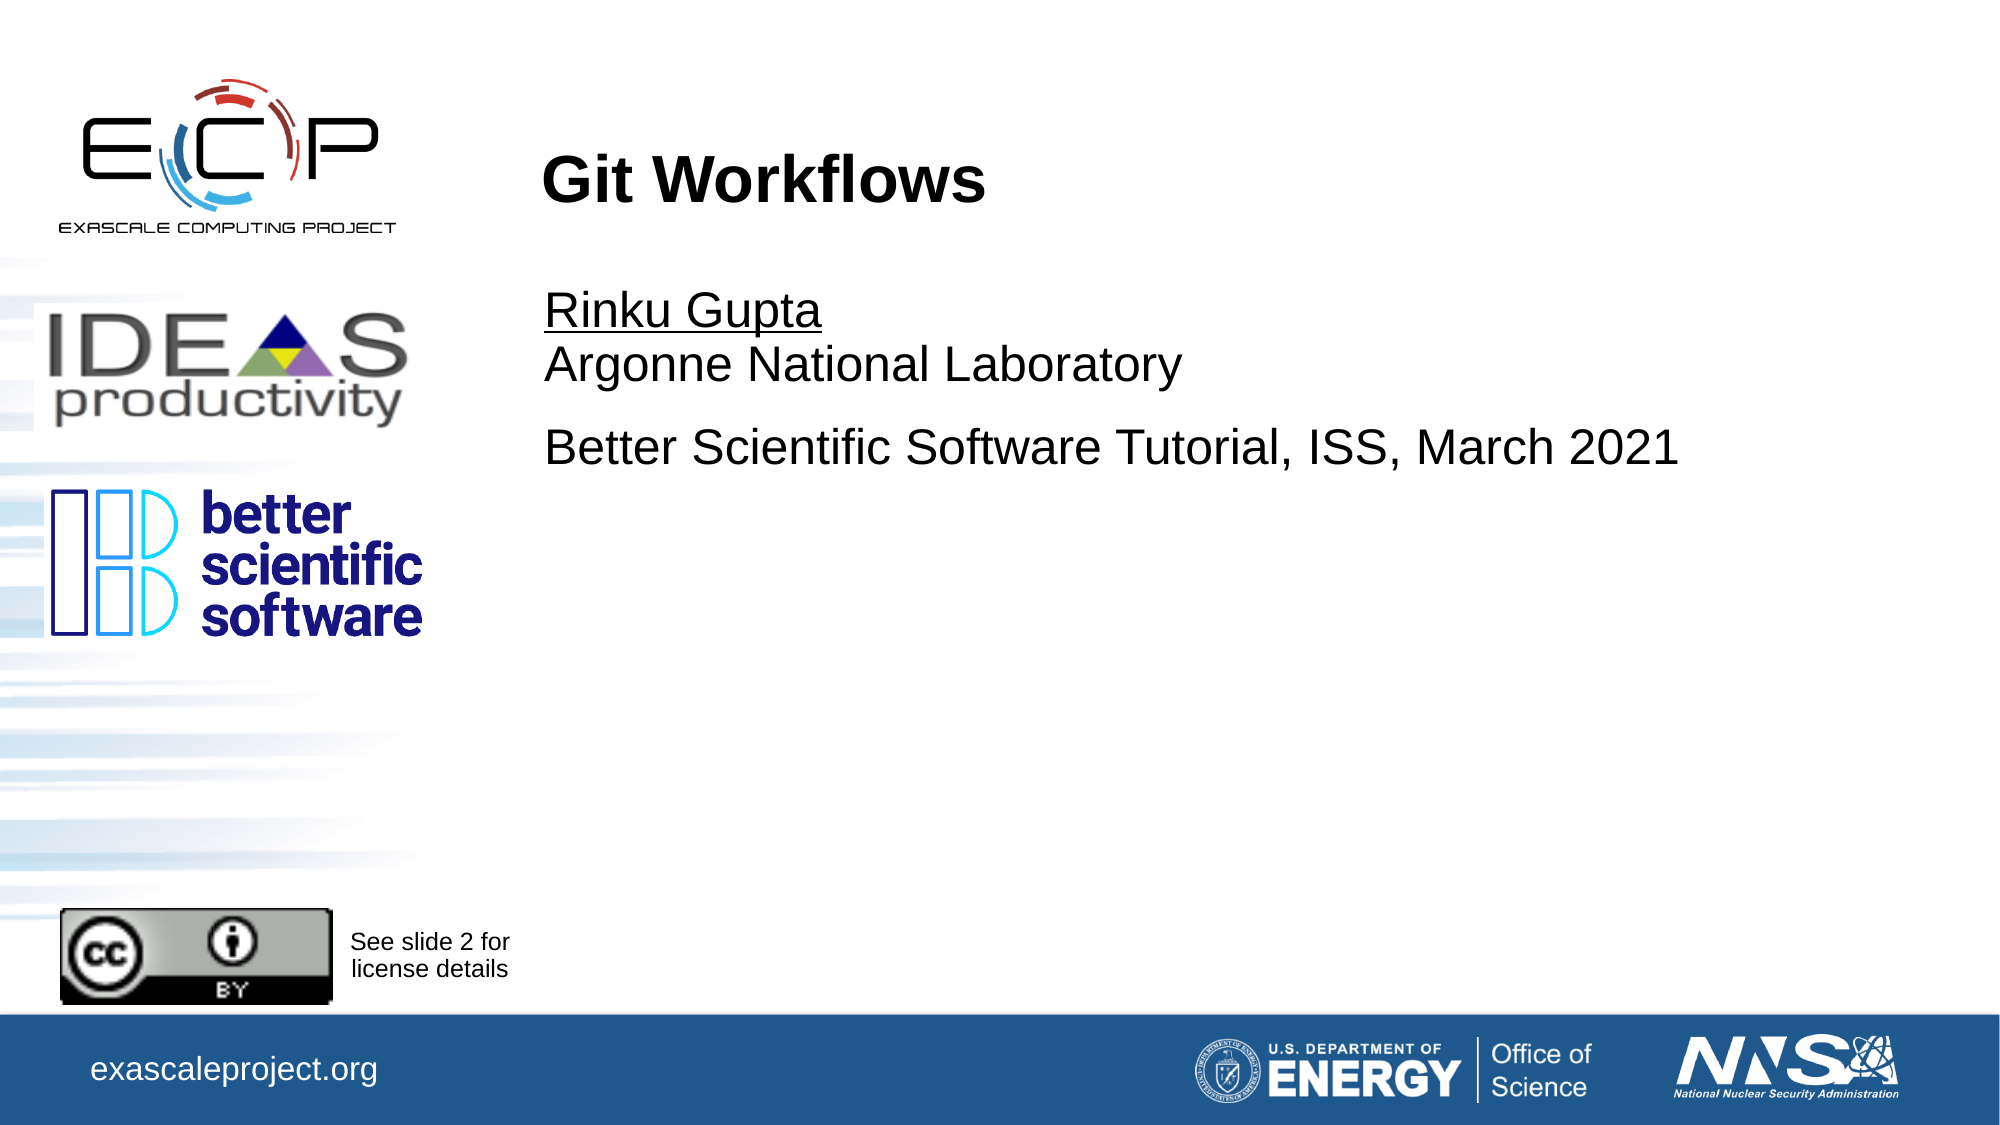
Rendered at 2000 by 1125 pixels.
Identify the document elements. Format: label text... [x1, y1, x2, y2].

title Git Workflows [525, 53, 1887, 224]
subtitle Rinku Gupta Argonne National Laboratory Better Scientific Software Tutorial, ISS, March 2021 [525, 276, 2000, 746]
picture [0, 258, 469, 1005]
picture [1673, 1034, 1899, 1106]
picture [1195, 1037, 1592, 1103]
picture [59, 79, 396, 233]
text_box See slide 2 for license details [338, 921, 527, 991]
